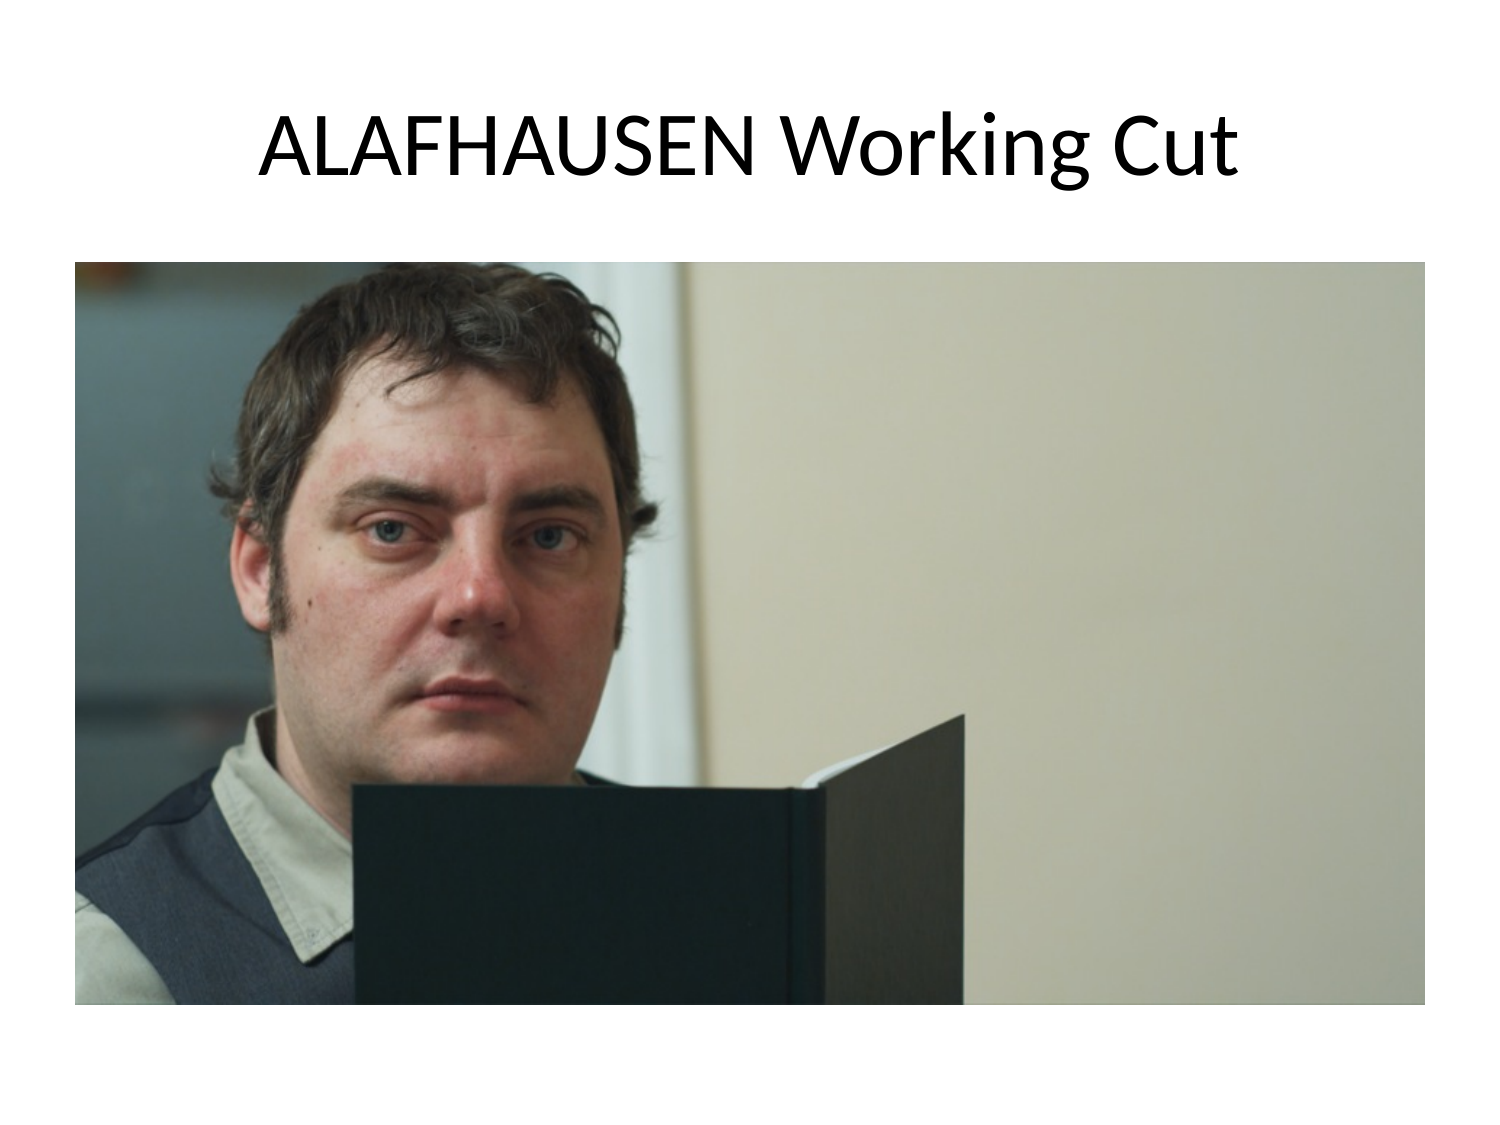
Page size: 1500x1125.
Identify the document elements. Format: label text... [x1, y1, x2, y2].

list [74, 262, 1426, 1006]
title ALAFHAUSEN Working Cut [75, 45, 1425, 233]
